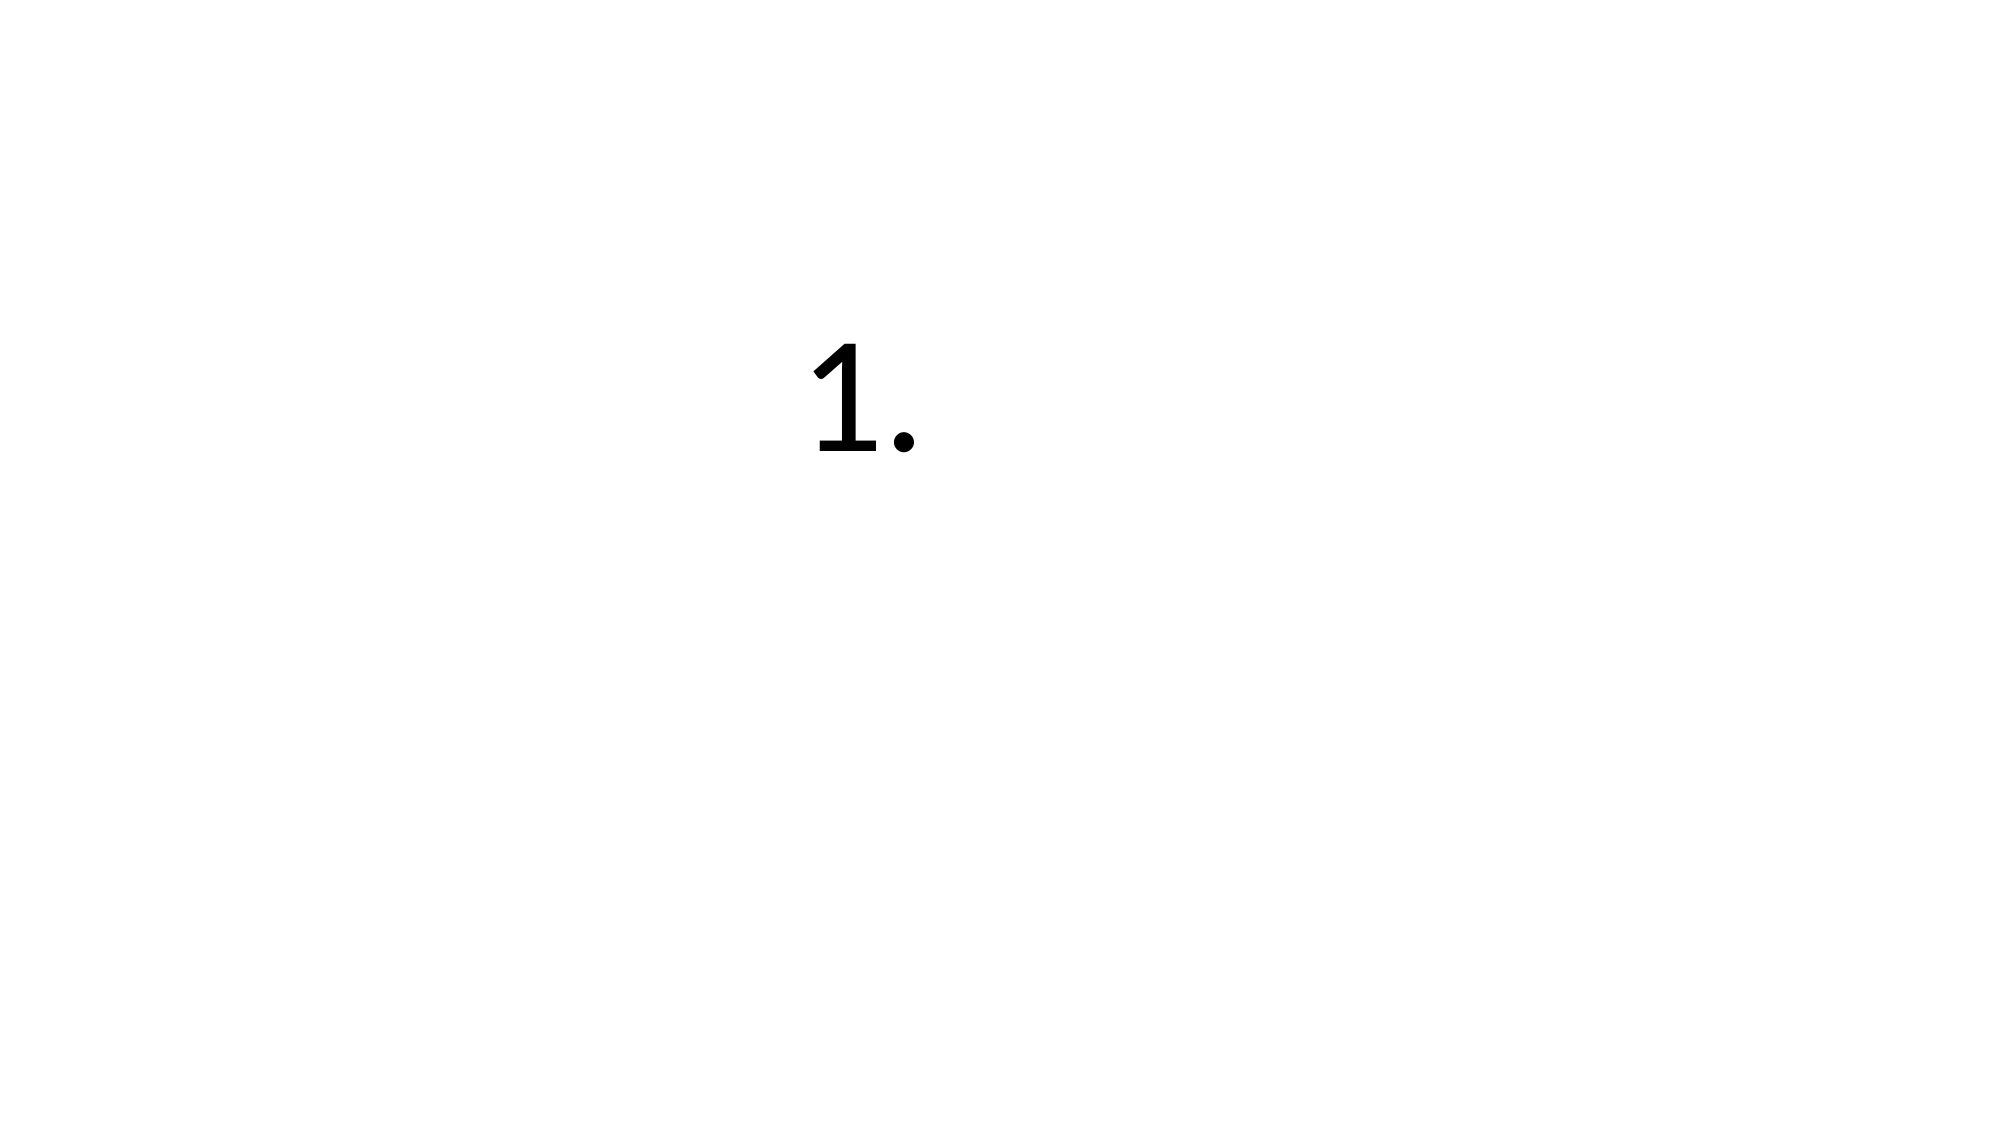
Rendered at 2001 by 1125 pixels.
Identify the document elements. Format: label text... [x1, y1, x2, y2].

list 1. [0, 299, 1725, 1014]
